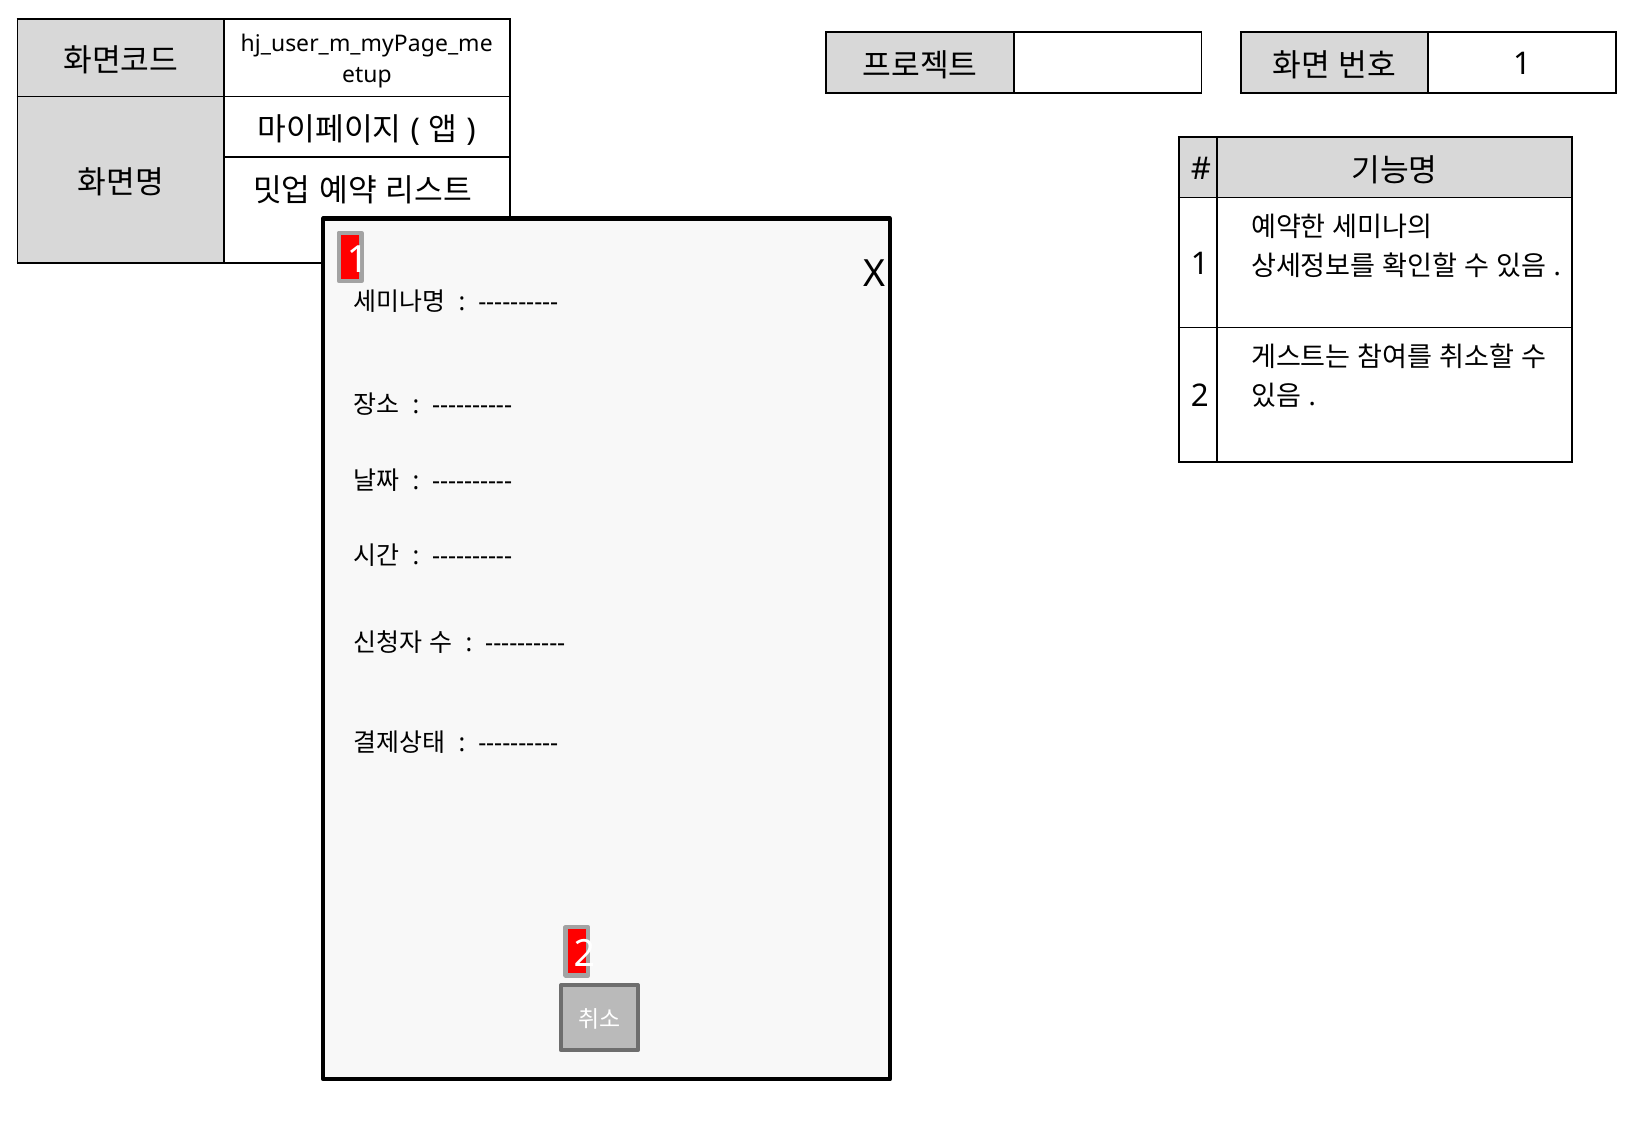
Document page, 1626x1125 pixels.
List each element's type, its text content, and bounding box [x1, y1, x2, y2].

table_cell 밋업 예약 리스트(앱) [225, 158, 509, 262]
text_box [322, 218, 891, 1080]
table_cell 게스트는 참여를 취소할 수 있음. [1218, 328, 1571, 461]
table_cell 예약한 세미나의 상세정보를 확인할 수 있음. [1218, 198, 1571, 327]
table_header 화면코드 [18, 20, 223, 96]
table_cell 마이페이지(앱) [225, 97, 509, 156]
table_cell 화면명 [18, 97, 223, 262]
table_header hj_user_m_myPage_meetup [225, 20, 509, 96]
table_header 1 [1429, 33, 1615, 92]
table_header [1015, 33, 1201, 92]
table_header 기능명 [1218, 138, 1571, 197]
table_header 프로젝트 [827, 33, 1013, 92]
table_header # [1180, 138, 1216, 197]
table_cell 2 [1180, 328, 1216, 461]
table_cell 1 [1180, 198, 1216, 327]
table_header 화면 번호 [1242, 33, 1427, 92]
